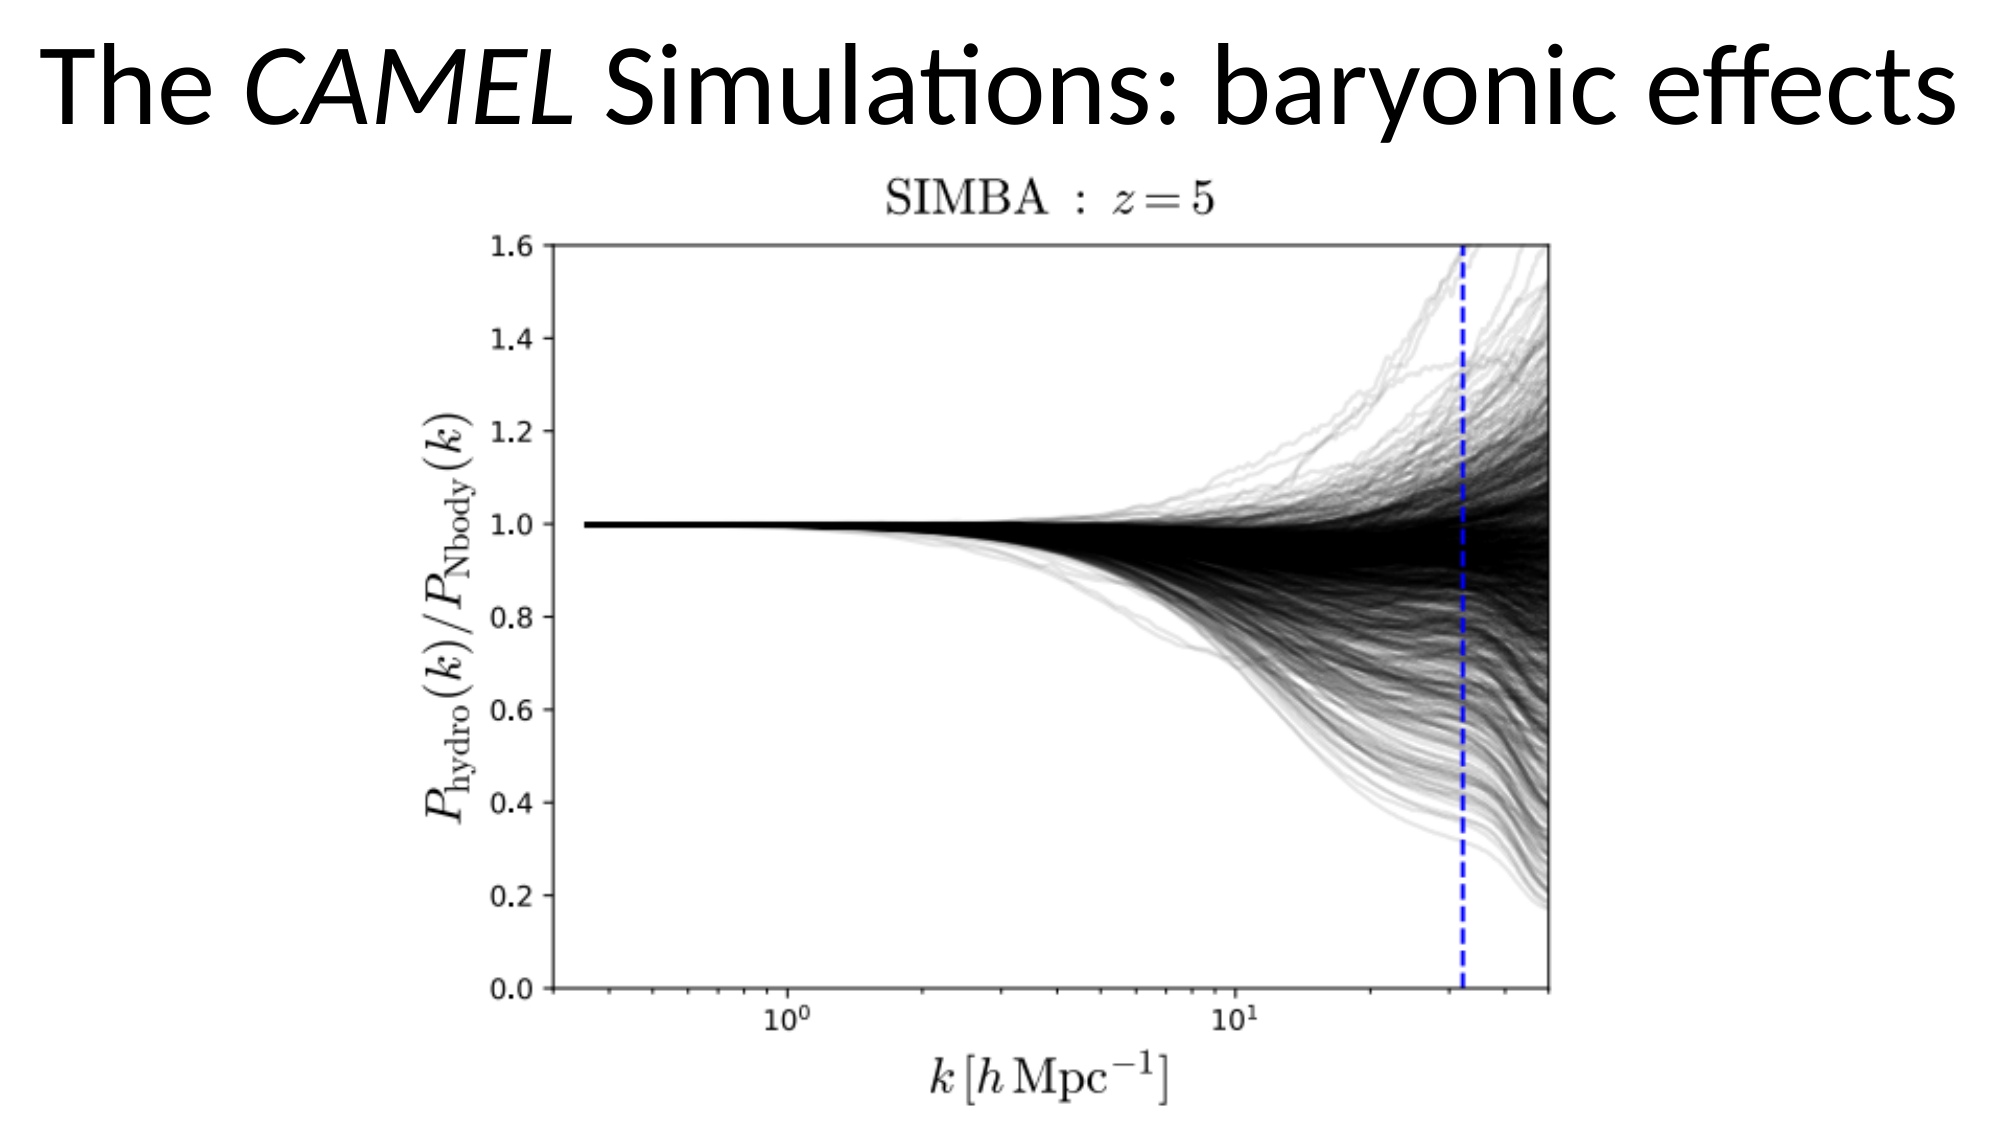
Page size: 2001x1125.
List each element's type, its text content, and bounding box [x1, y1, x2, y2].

picture [403, 156, 1575, 1125]
text_box The CAMEL Simulations: baryonic effects [0, 0, 2000, 155]
